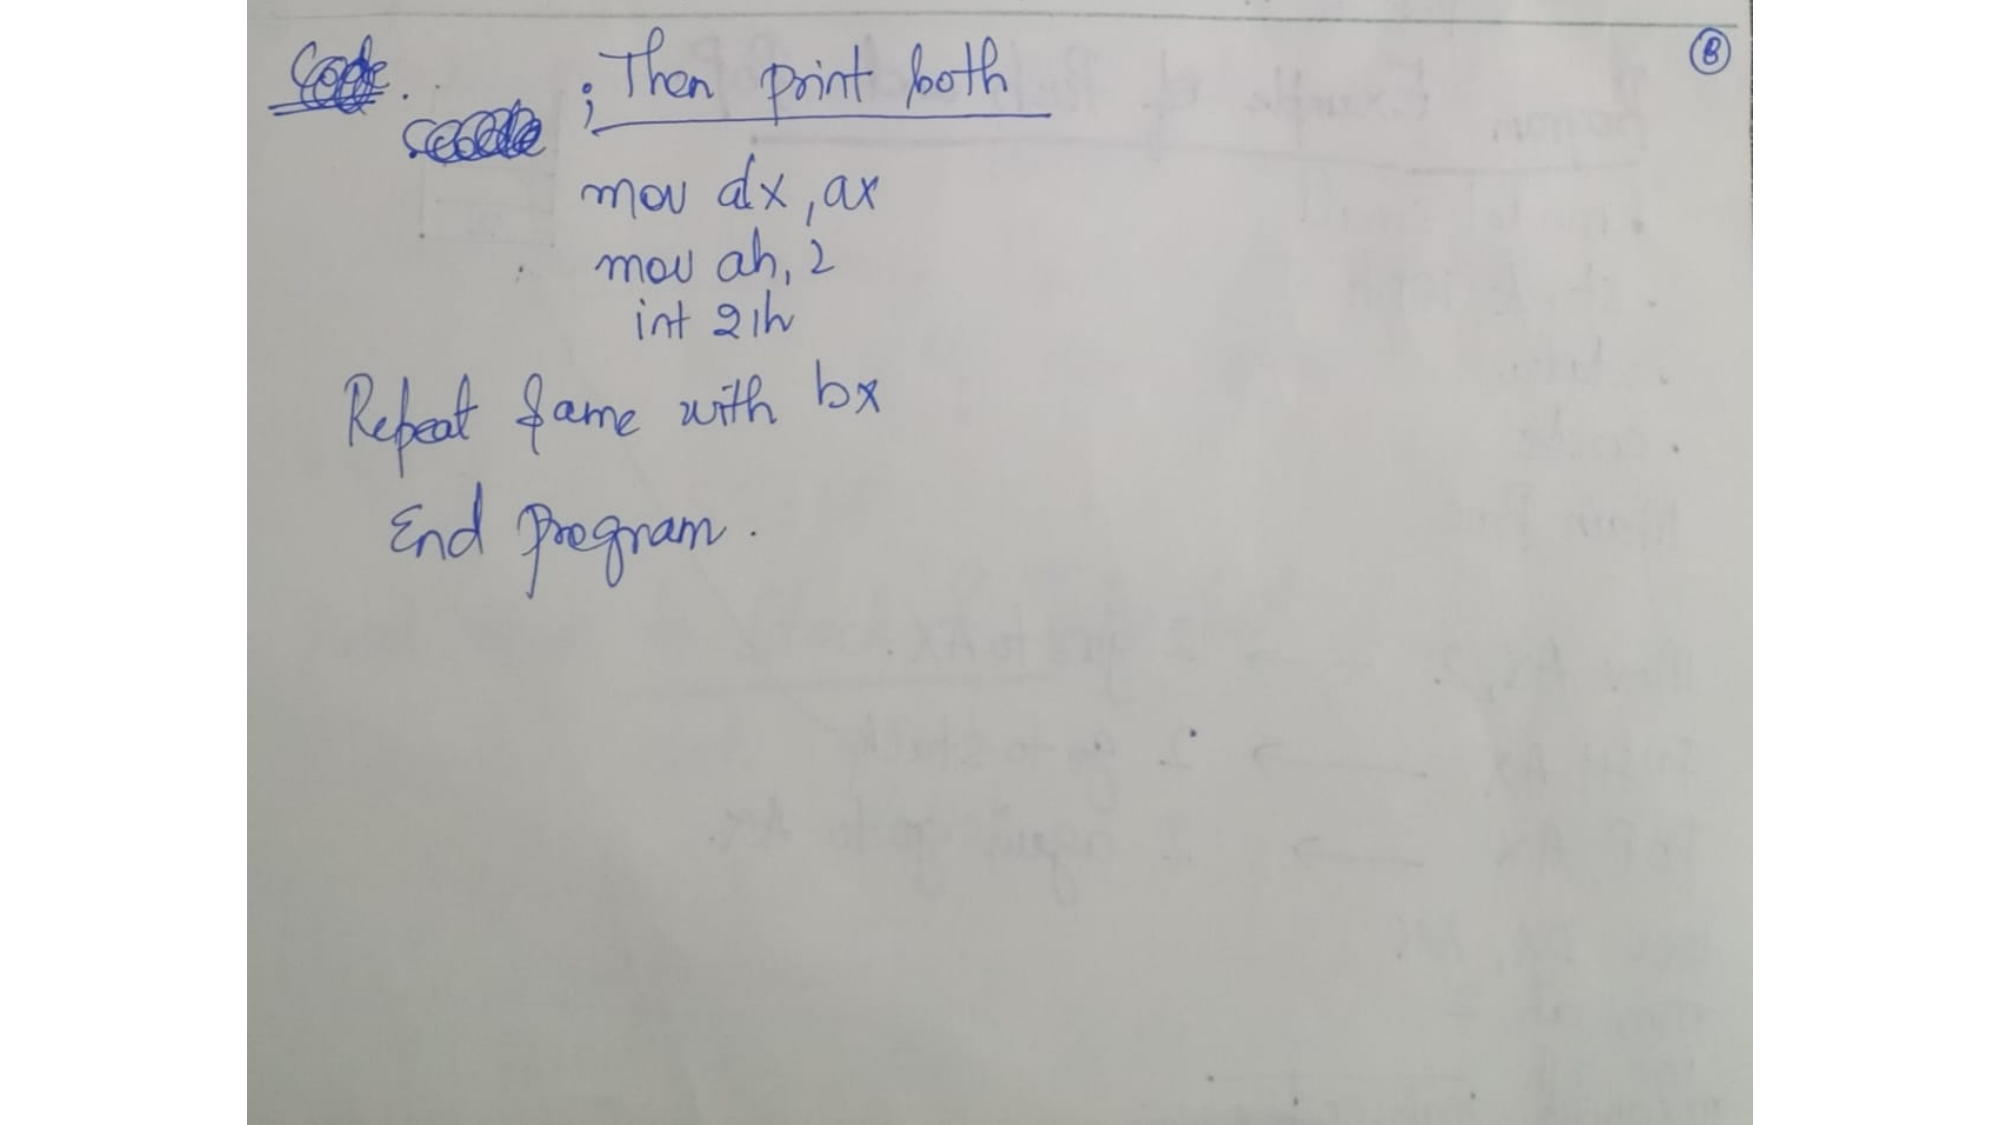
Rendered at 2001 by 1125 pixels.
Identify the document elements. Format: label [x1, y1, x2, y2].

picture [247, 0, 1753, 1125]
